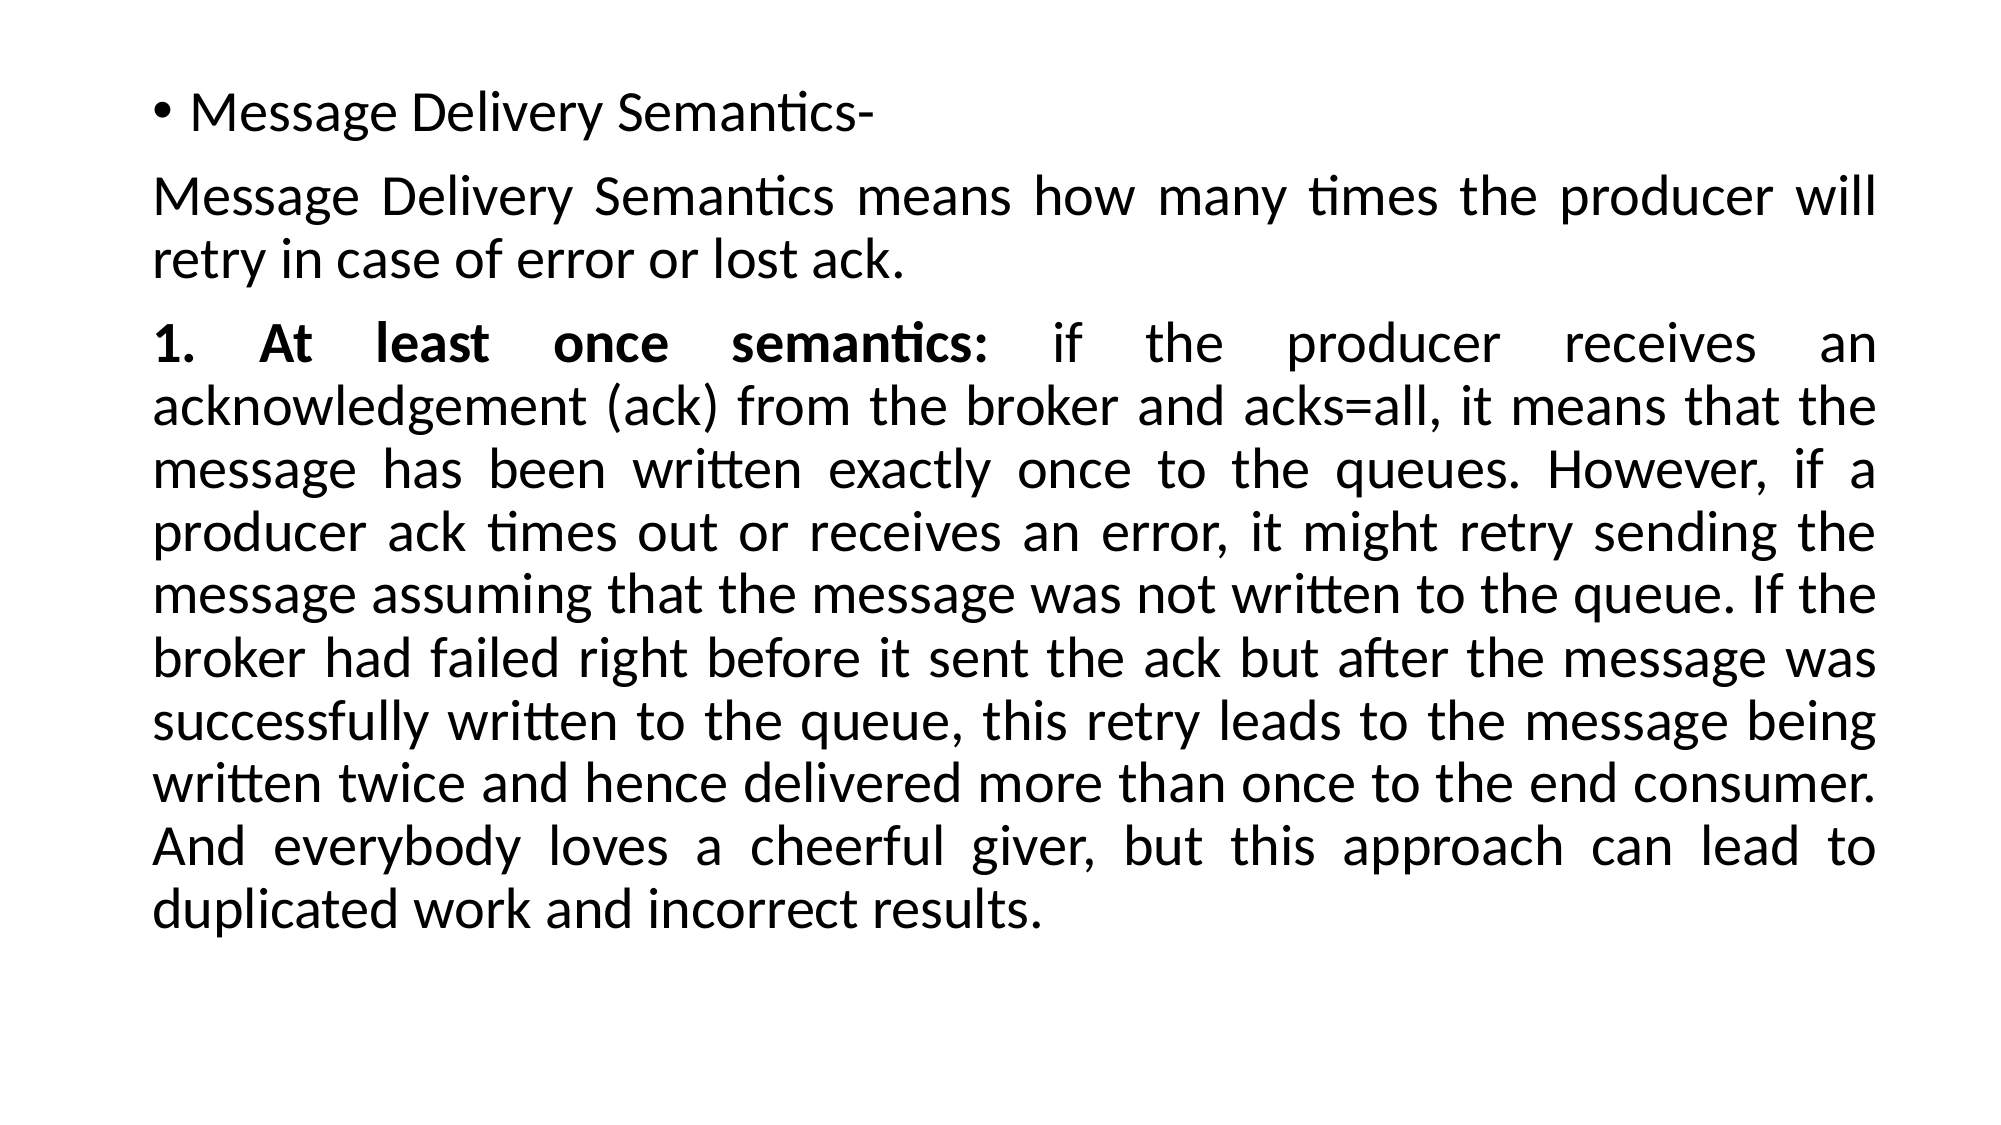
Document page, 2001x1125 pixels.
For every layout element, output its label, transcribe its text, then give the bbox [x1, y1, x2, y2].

list Message Delivery Semantics- Message Delivery Semantics means how many times the producer will retry in case of error or lost ack. 1. At least once semantics: if the producer receives an acknowledgement (ack) from the broker and acks=all, it means that the message has been written exactly once to the queues. However, if a producer ack times out or receives an error, it might retry sending the message assuming that the message was not written to the queue. If the broker had failed right before it sent the ack but after the message was successfully written to the queue, this retry leads to the message being written twice and hence delivered more than once to the end consumer. And everybody loves a cheerful giver, but this approach can lead to duplicated work and incorrect results. [137, 73, 1894, 1014]
